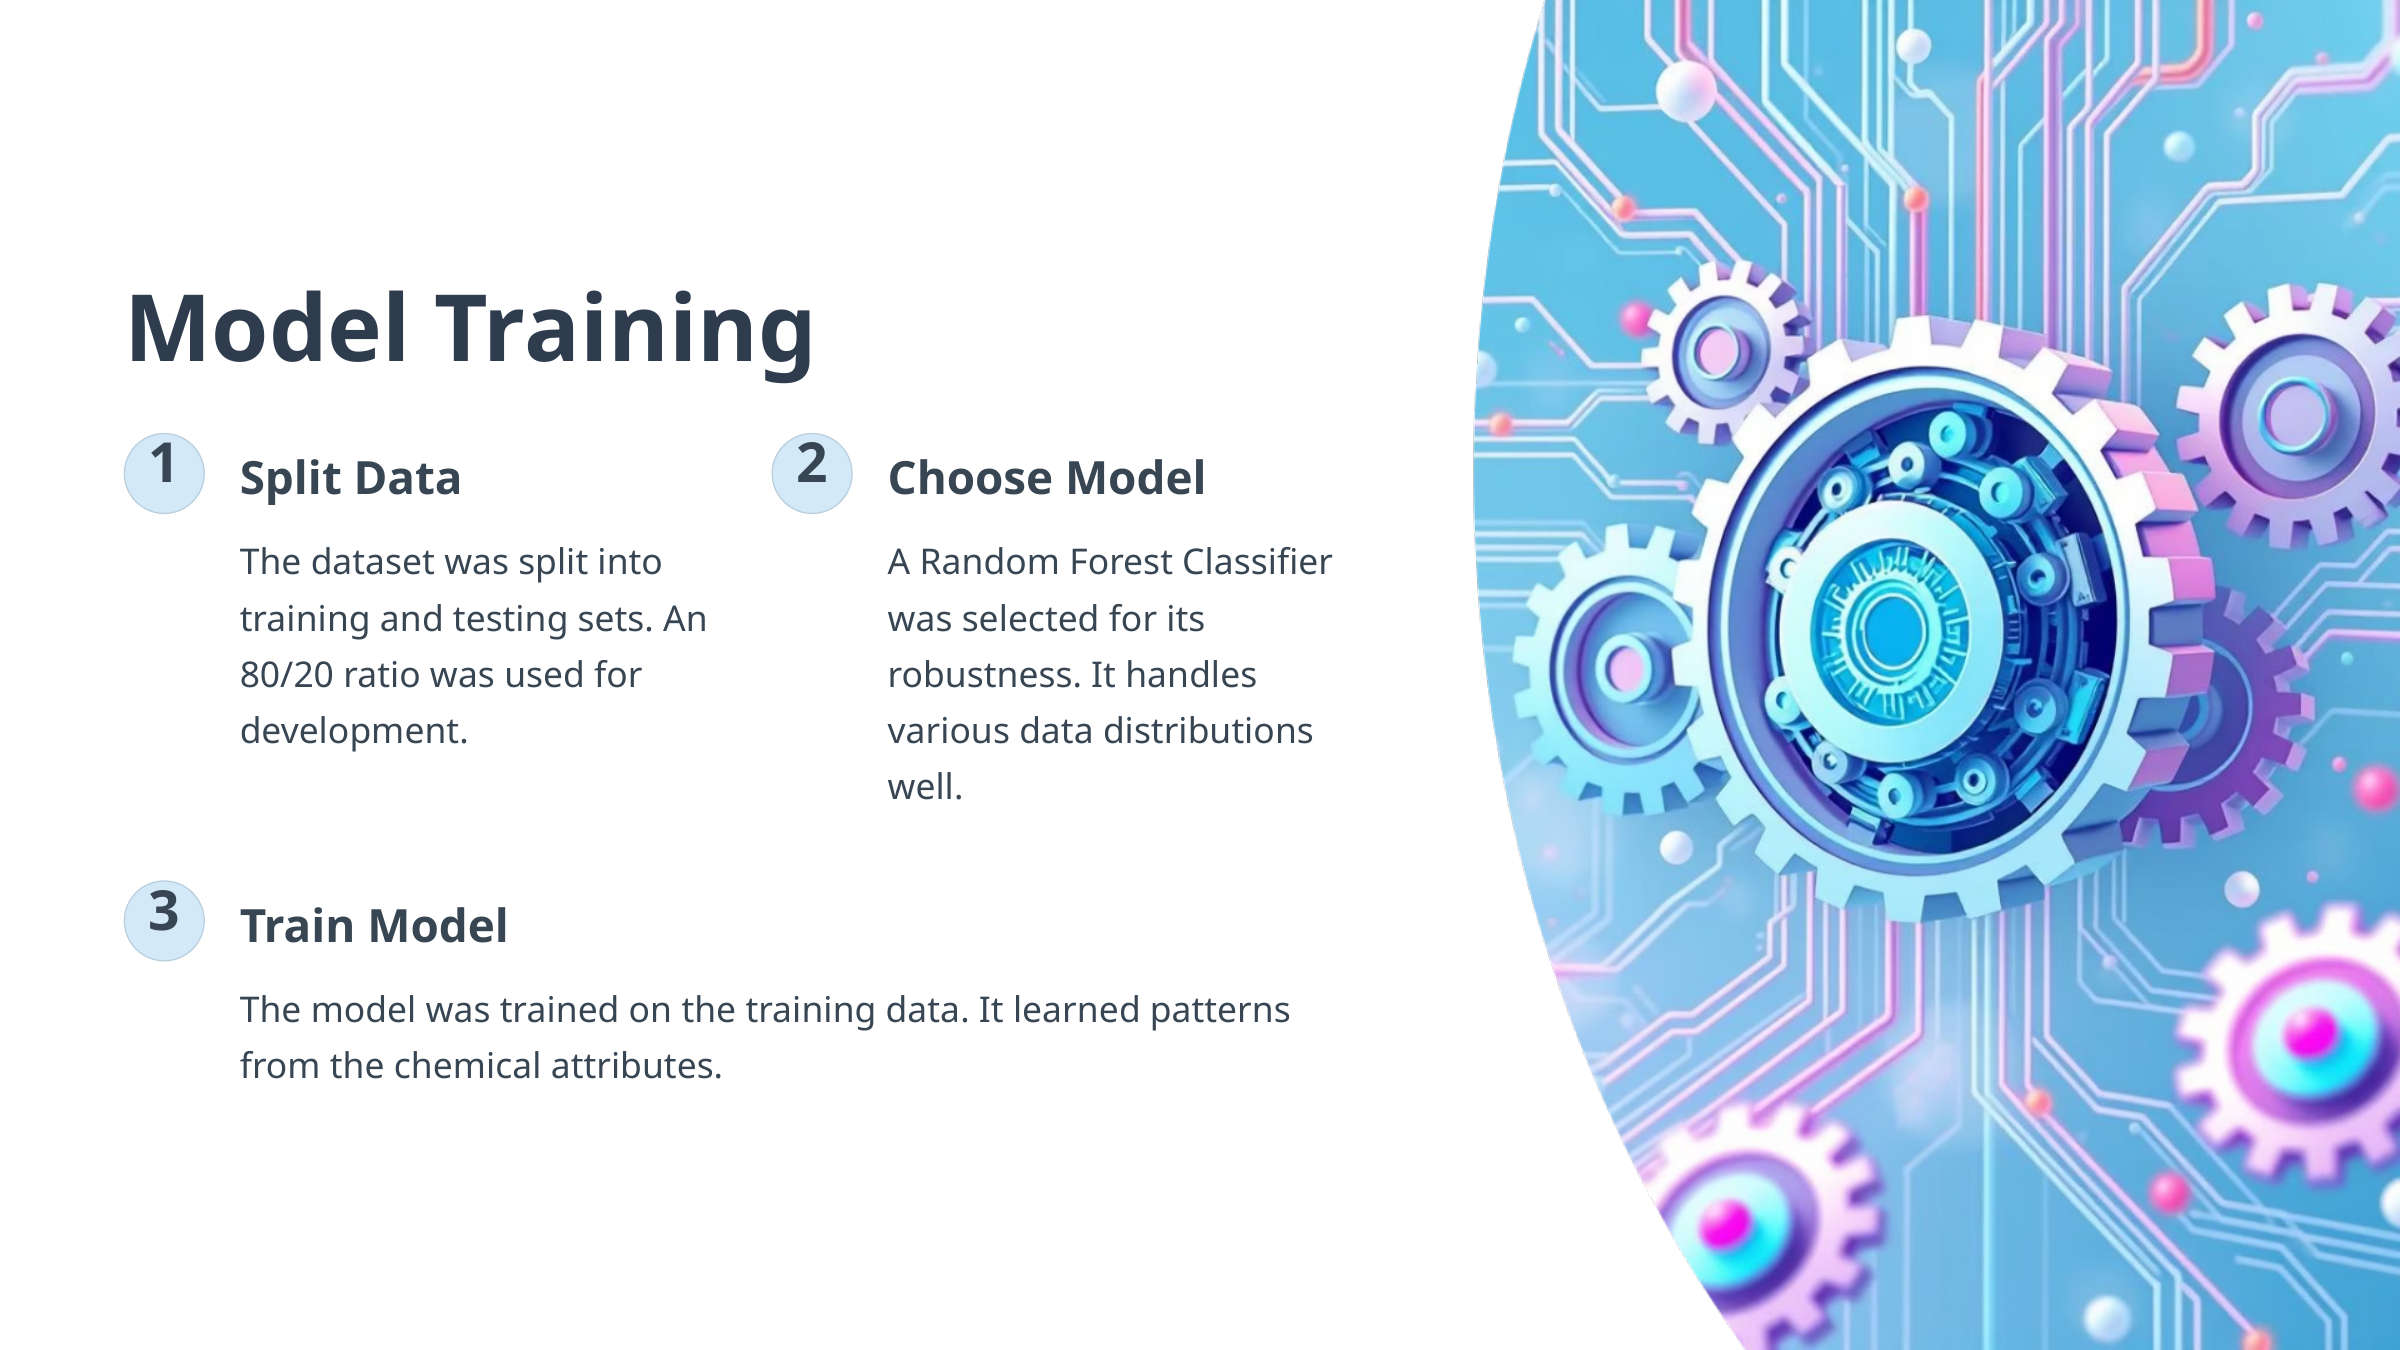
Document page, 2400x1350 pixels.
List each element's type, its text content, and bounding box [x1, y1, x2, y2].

text_box [772, 445, 784, 502]
text_box [793, 433, 831, 438]
text_box 1 [136, 438, 193, 509]
text_box The model was trained on the training data. It learned patterns from the chemical attributes. [239, 972, 1376, 1087]
text_box [146, 880, 182, 885]
text_box [193, 893, 205, 949]
text_box The dataset was split into training and testing sets. An 80/20 ratio was used for development. [239, 525, 728, 753]
text_box [841, 445, 853, 502]
text_box [124, 892, 136, 950]
text_box A Random Forest Classifier was selected for its robustness. It handles various data distributions well. [887, 525, 1376, 810]
text_box Split Data [239, 445, 708, 505]
text_box [124, 445, 136, 502]
text_box [146, 509, 183, 514]
text_box 3 [136, 885, 193, 956]
text_box [193, 445, 205, 502]
text_box 2 [784, 438, 841, 509]
text_box [146, 433, 183, 438]
picture [1454, 0, 2400, 1350]
text_box Train Model [239, 893, 708, 952]
text_box [793, 509, 831, 514]
text_box Choose Model [887, 445, 1356, 505]
text_box Model Training [124, 263, 1060, 381]
text_box [145, 956, 184, 961]
